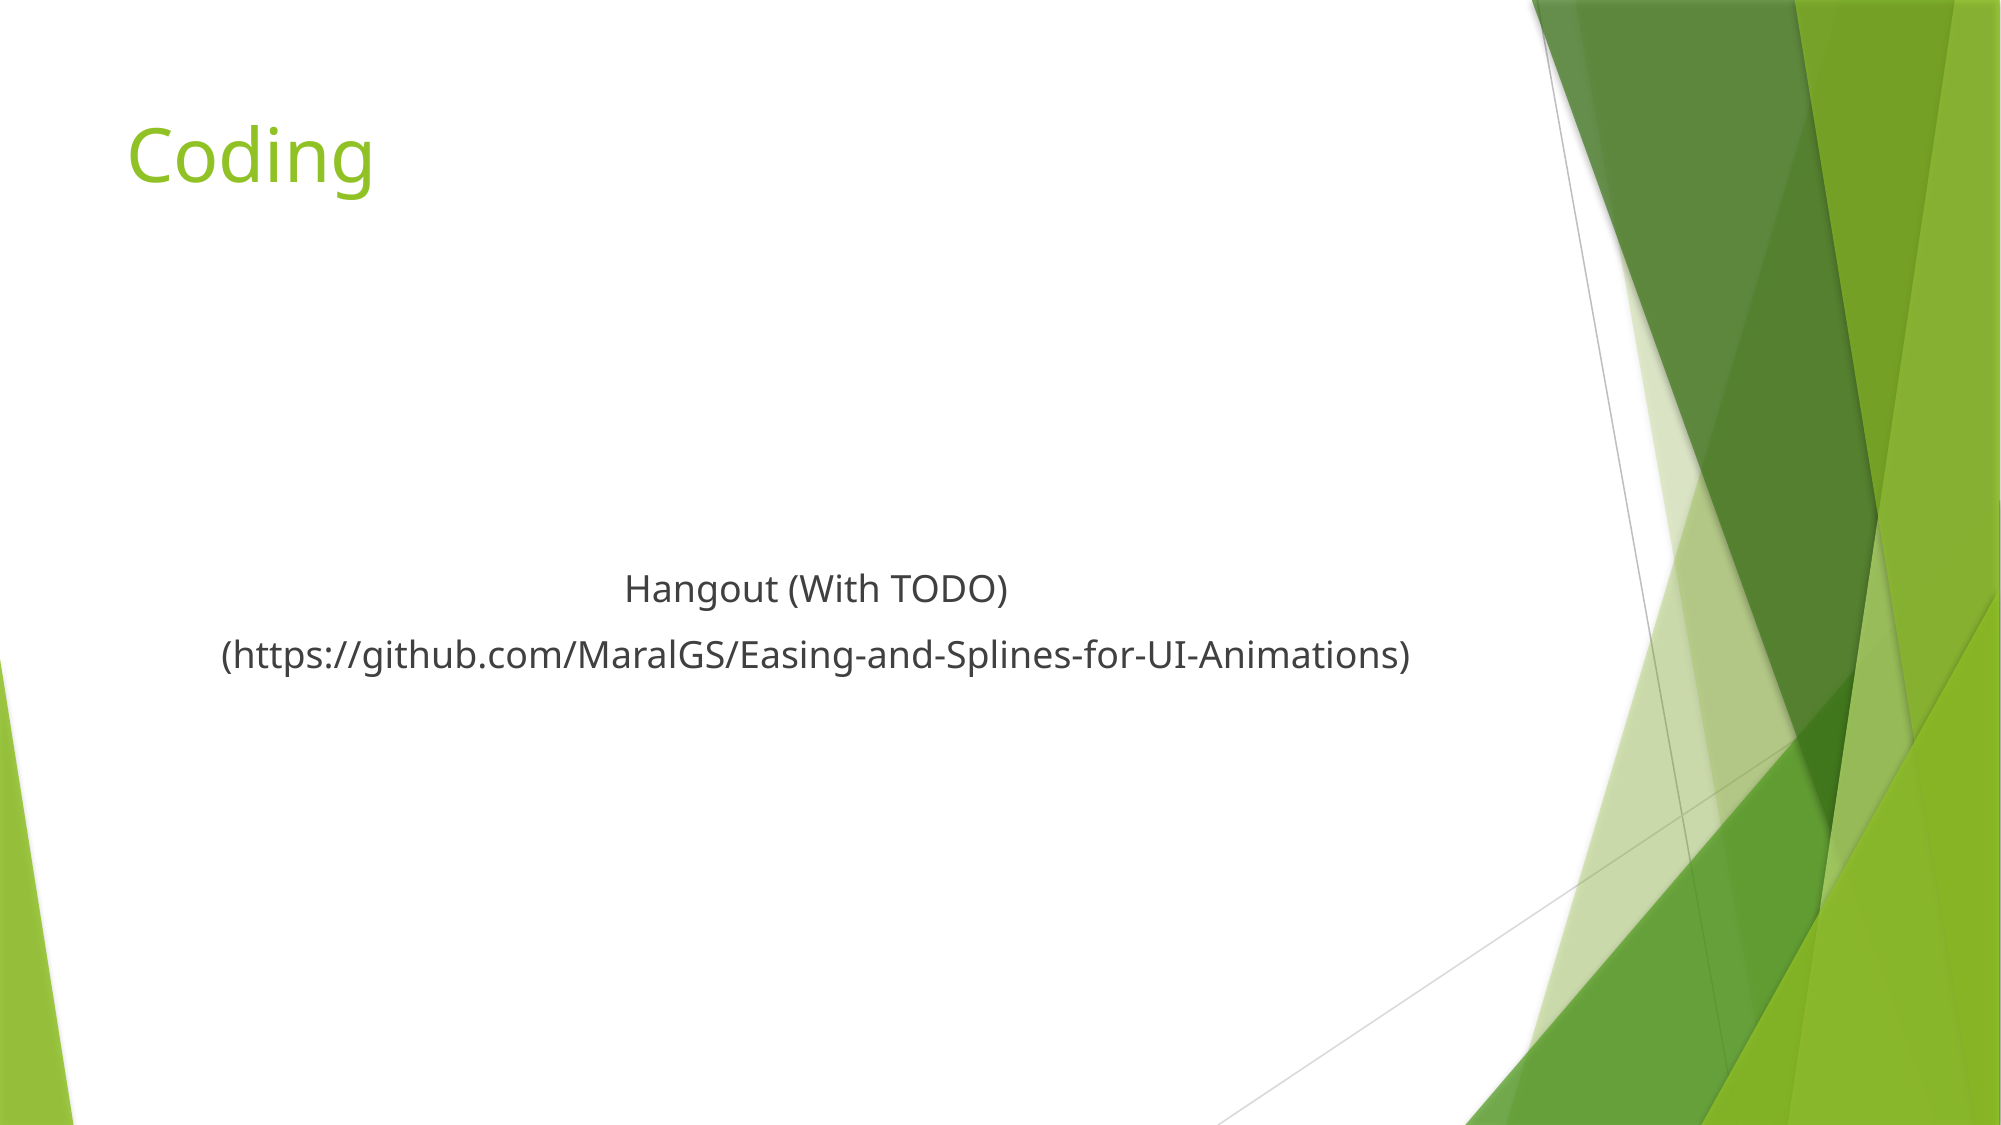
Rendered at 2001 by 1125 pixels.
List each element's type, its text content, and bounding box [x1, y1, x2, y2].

list Hangout (With TODO) (https://github.com/MaralGS/Easing-and-Splines-for-UI-Animations) [111, 294, 1522, 931]
title Coding [111, 99, 1522, 294]
